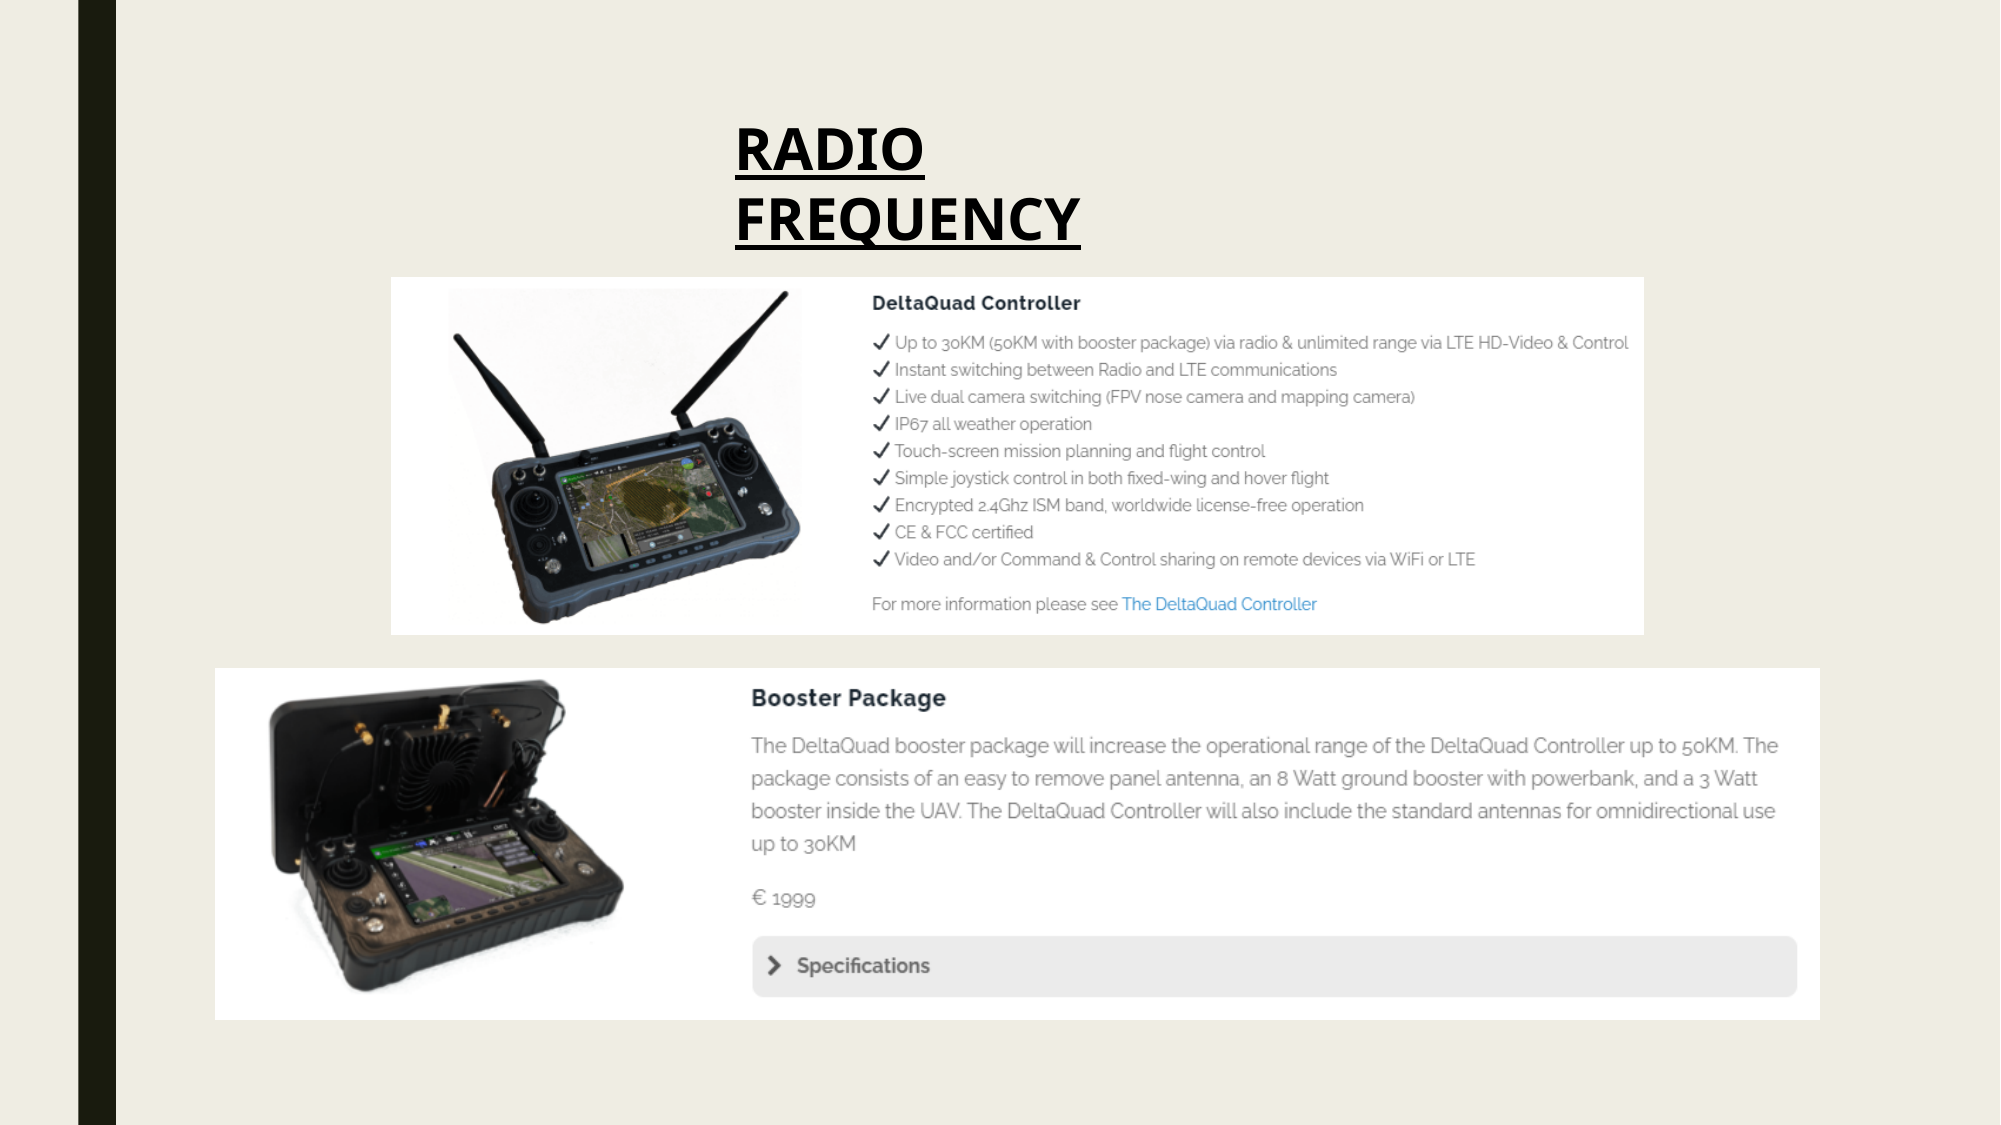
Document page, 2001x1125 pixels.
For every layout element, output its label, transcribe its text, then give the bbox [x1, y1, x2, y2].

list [391, 277, 1644, 635]
text_box RADIO FREQUENCY [720, 105, 1280, 260]
picture [215, 668, 1820, 1020]
